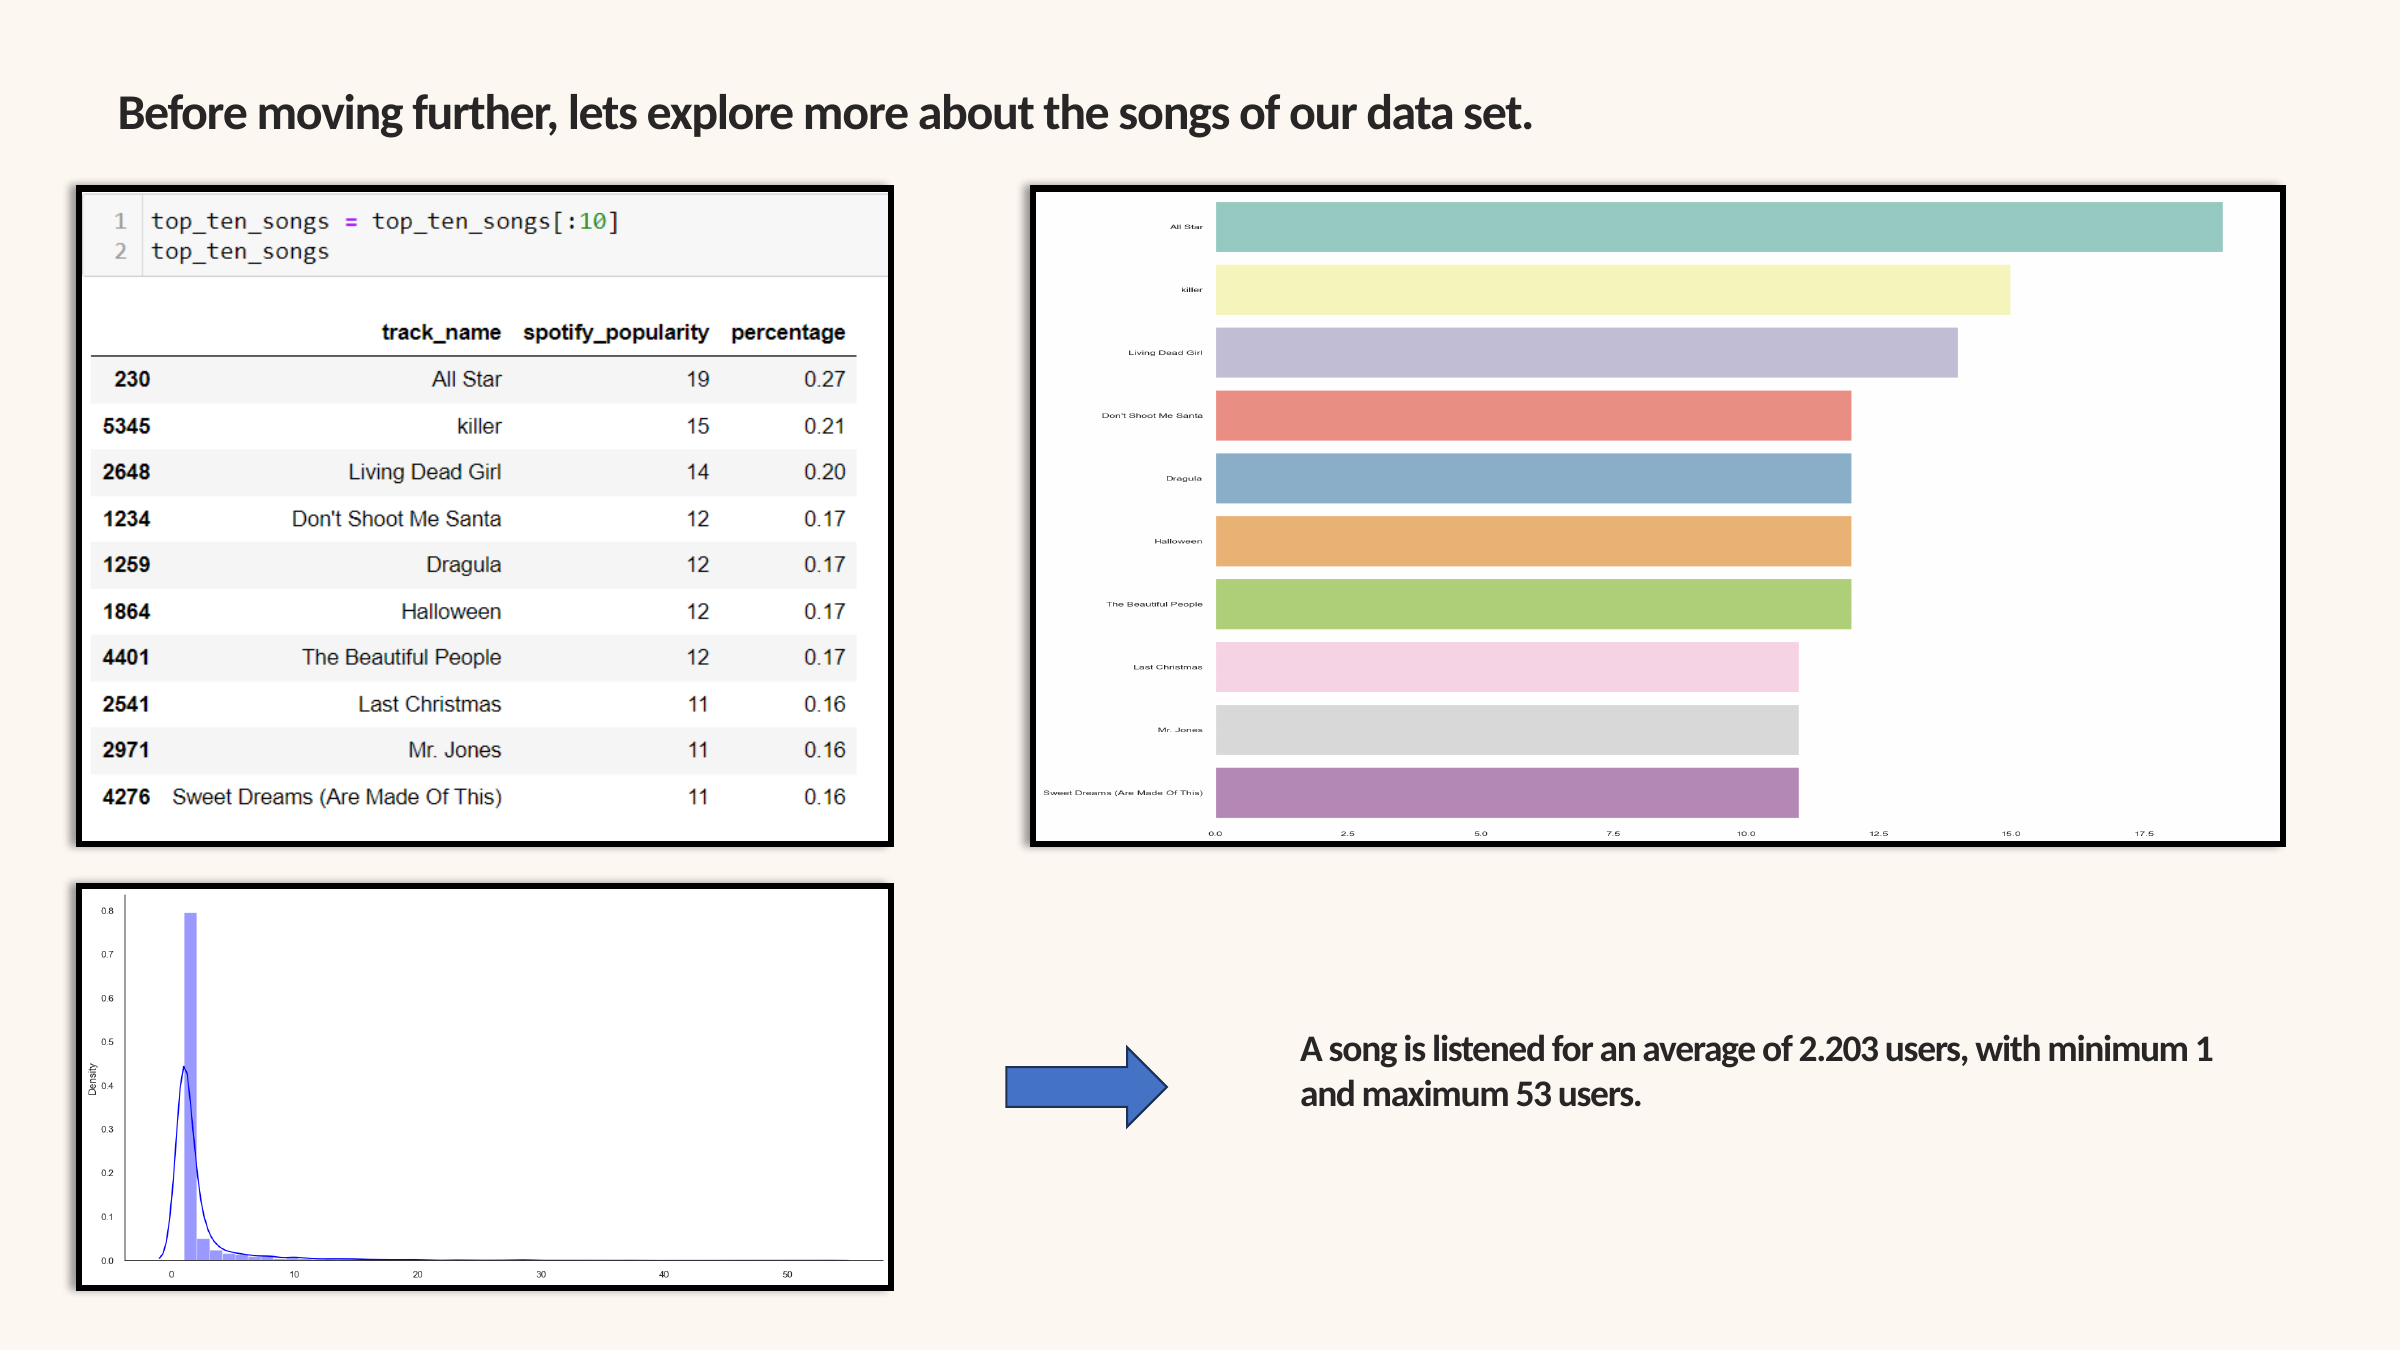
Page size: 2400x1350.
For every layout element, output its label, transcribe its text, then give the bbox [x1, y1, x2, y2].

picture [1035, 191, 2280, 841]
picture [82, 889, 888, 1285]
picture [82, 191, 888, 841]
text_box A song is listened for an average of 2.203 users, with minimum 1 and maximum 53 users. [1285, 1016, 2287, 1122]
text_box Before moving further, lets explore more about the songs of our data set. [52, 75, 1549, 147]
text_box [1005, 1044, 1169, 1130]
